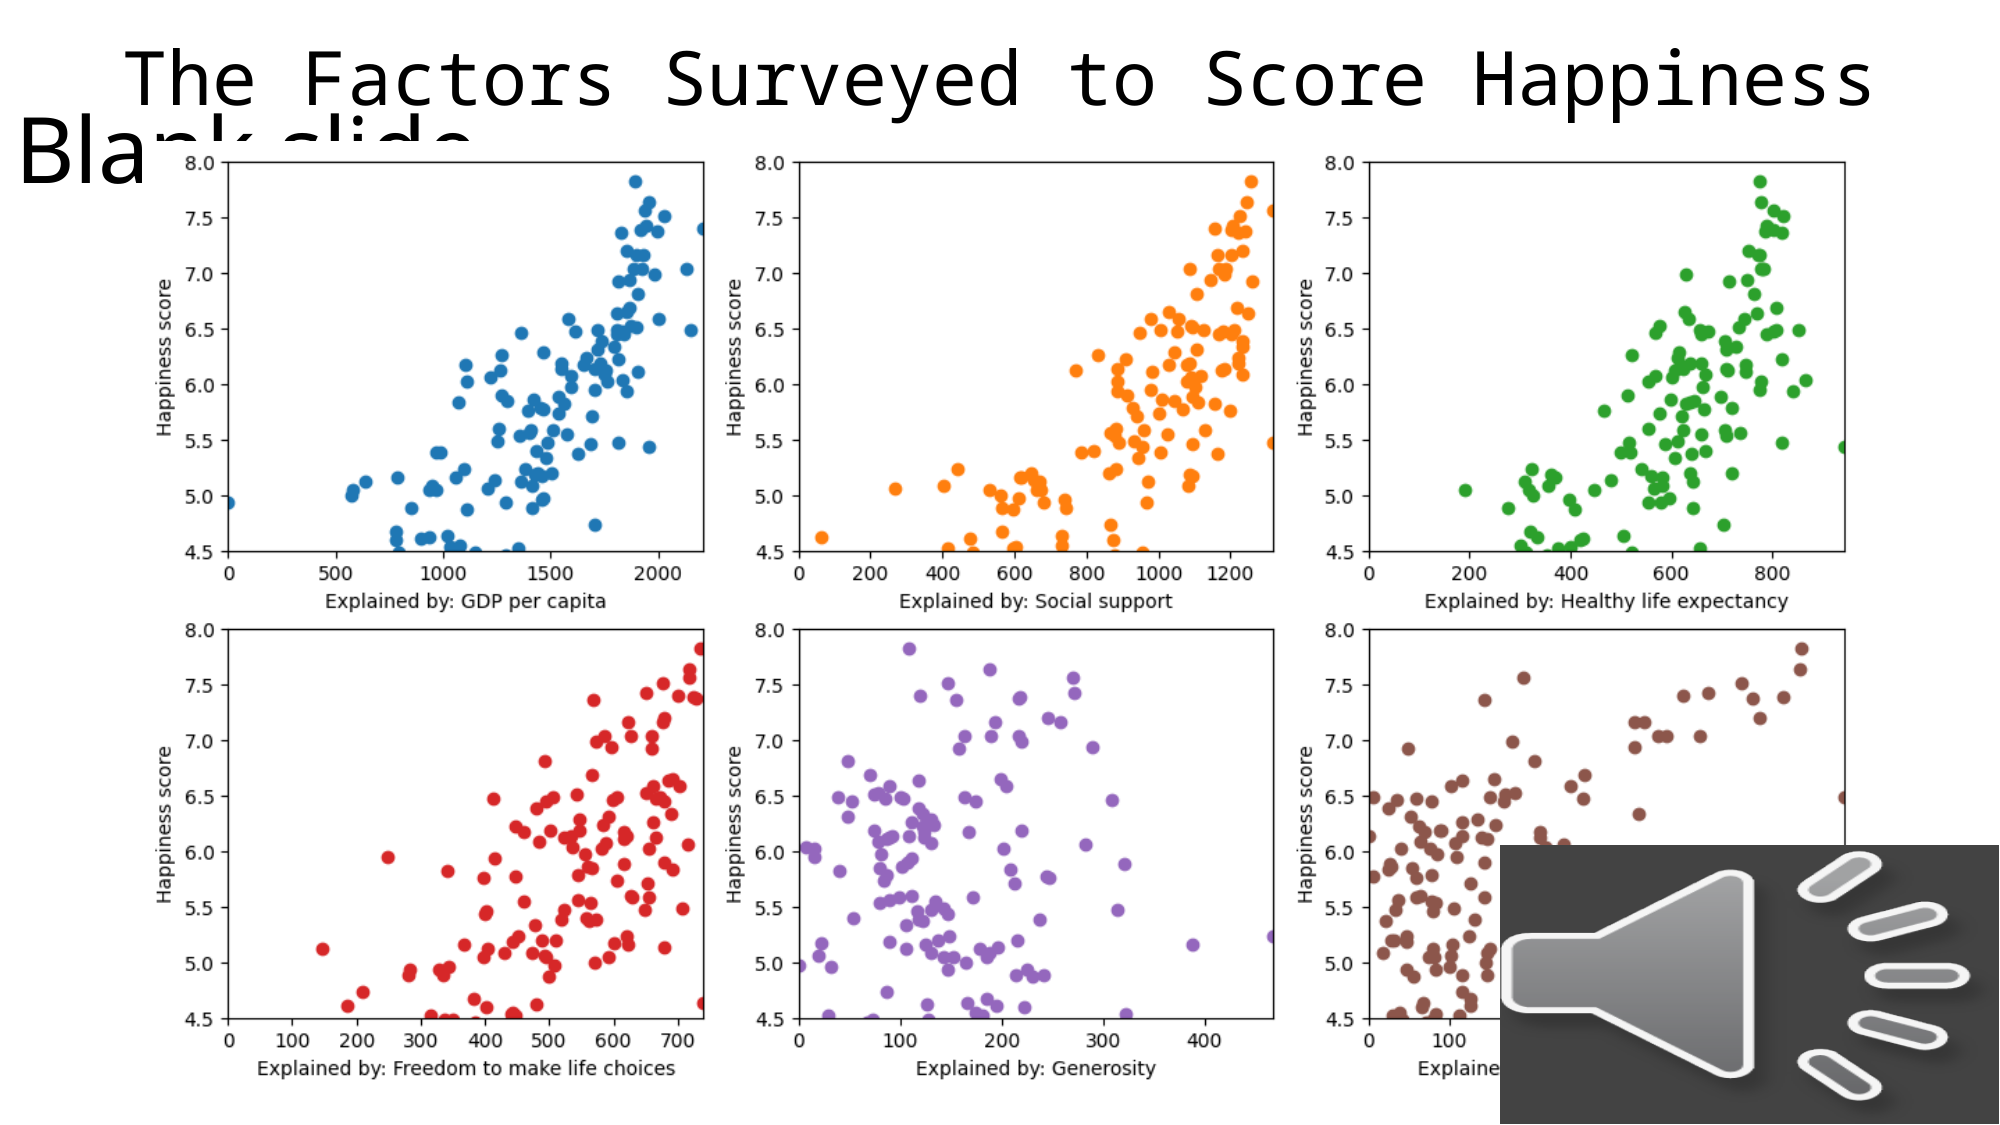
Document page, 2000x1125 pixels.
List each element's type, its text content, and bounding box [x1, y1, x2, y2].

title Blank slide [0, 45, 1600, 263]
text_box The Factors Surveyed to Score Happiness [0, 33, 2000, 142]
picture [143, 141, 2000, 1125]
